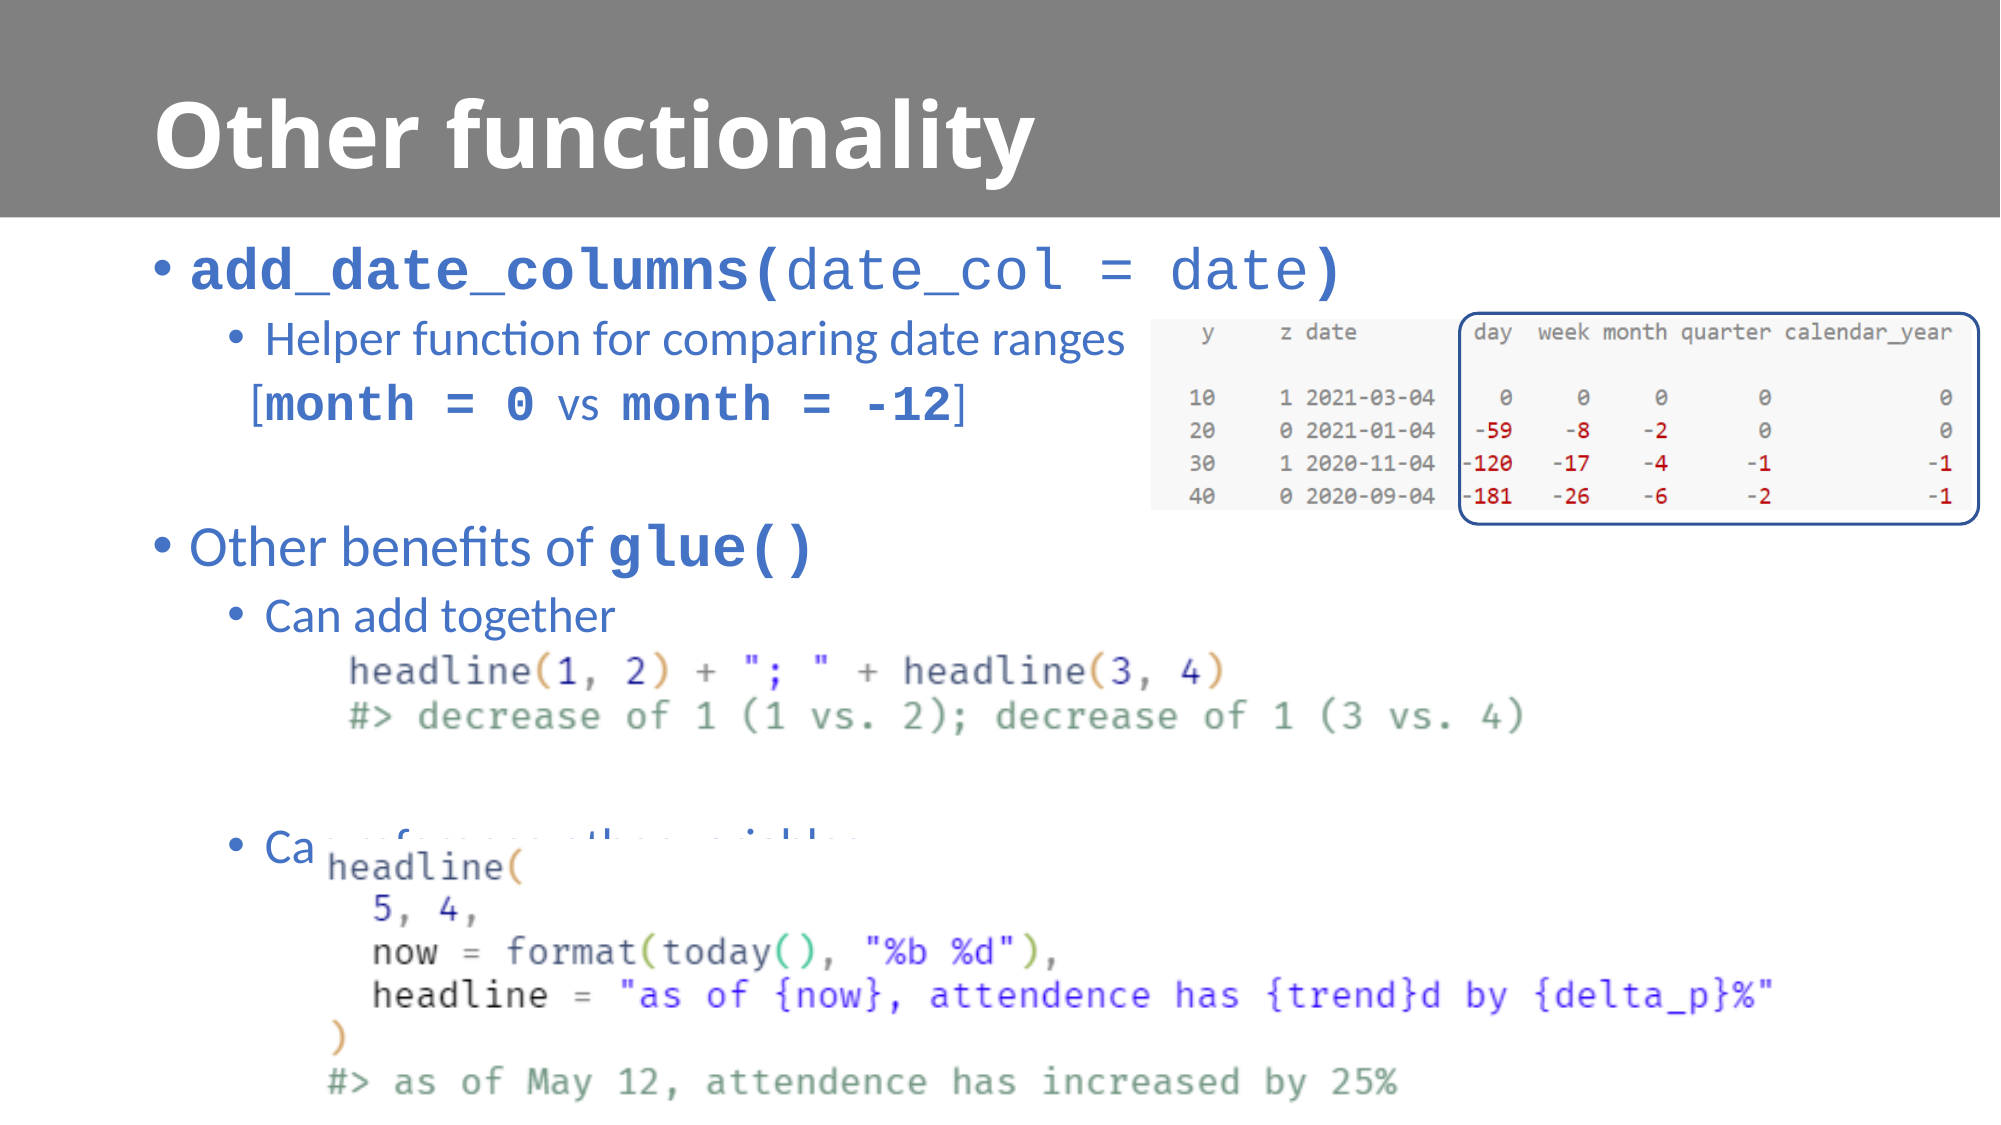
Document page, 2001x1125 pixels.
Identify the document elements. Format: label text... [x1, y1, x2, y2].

list add_date_columns(date_col = date) Helper function for comparing date ranges [month = 0 vs month = -12] Other benefits of glue() Can add together Can reference other variables [137, 231, 1979, 1107]
picture [314, 839, 1802, 1125]
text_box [1150, 313, 1979, 525]
title Other functionality [137, 59, 1863, 218]
picture [335, 642, 1547, 754]
